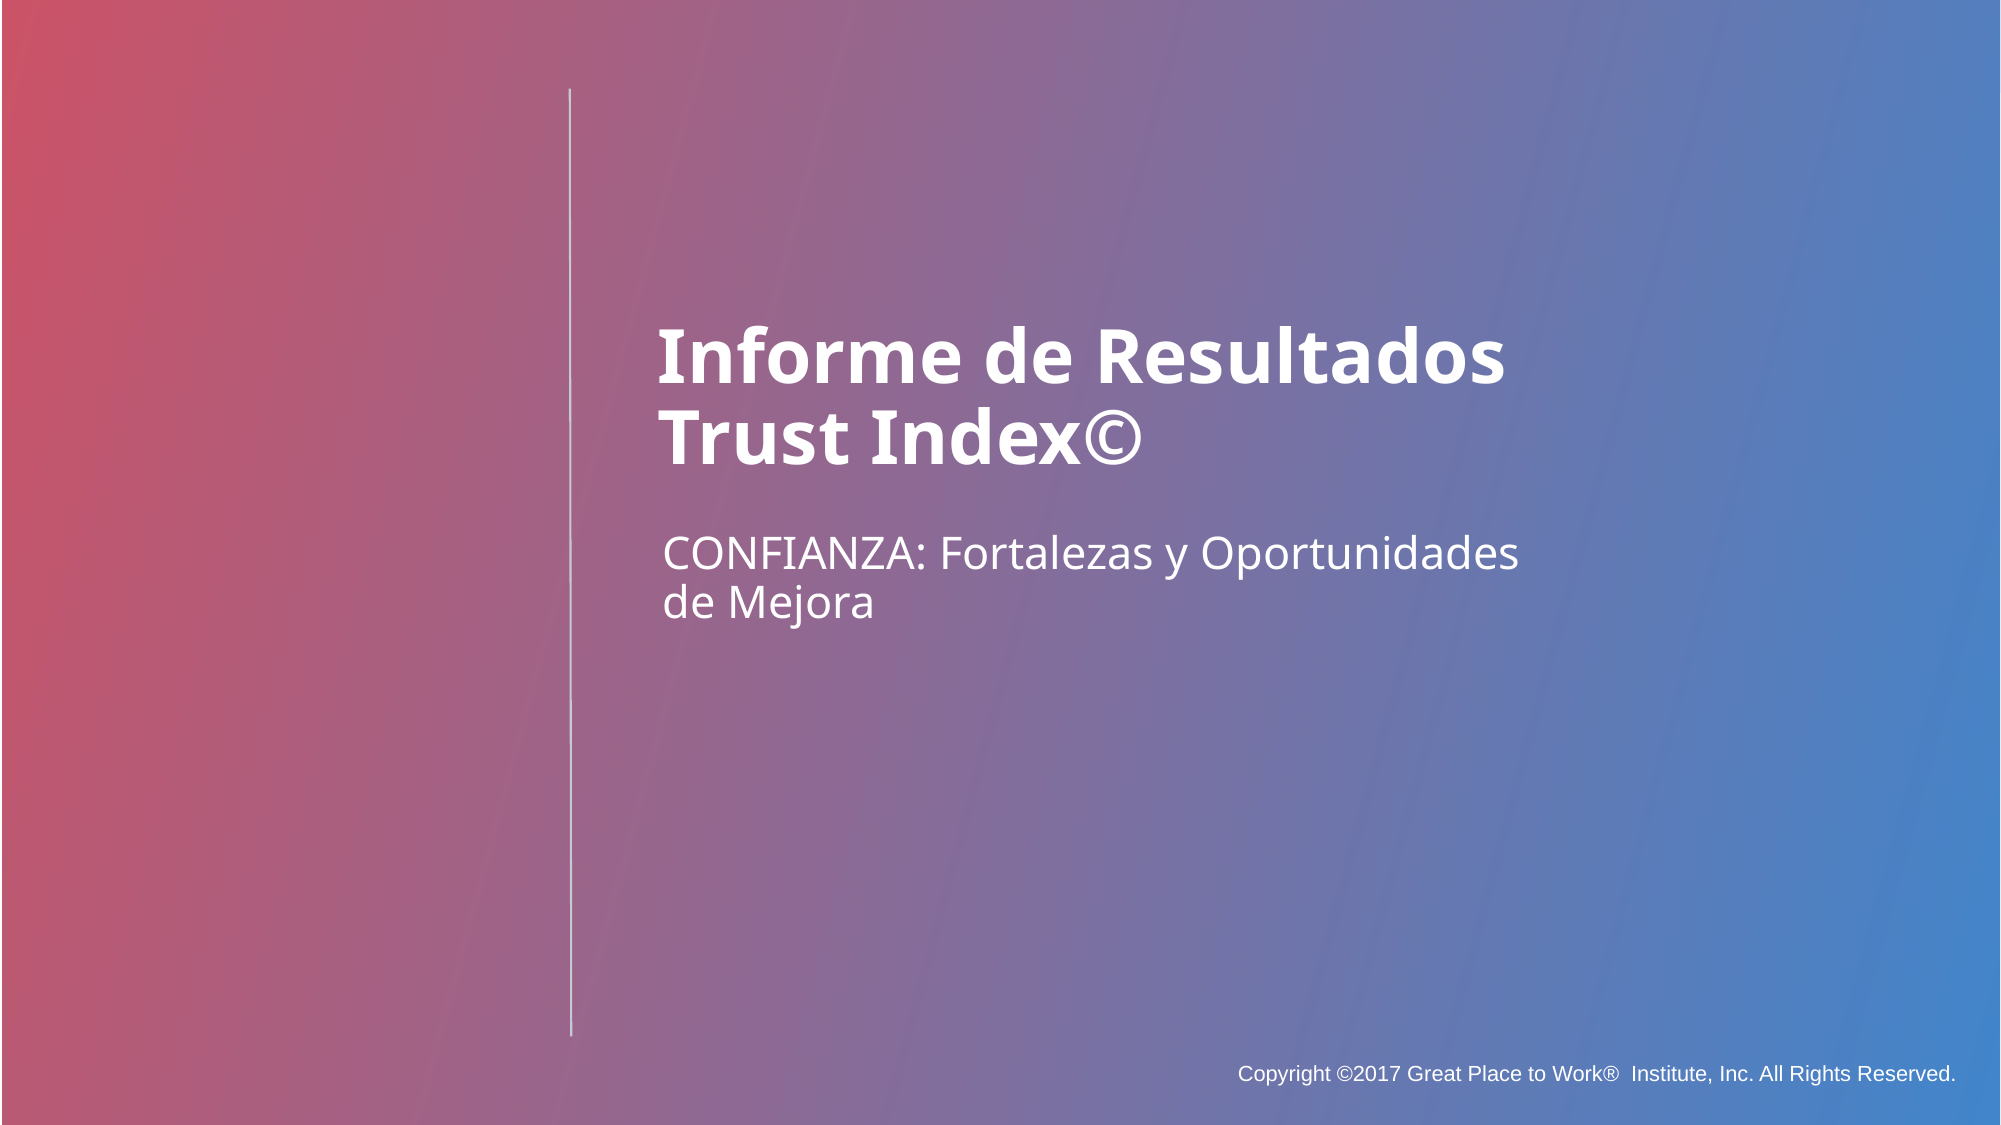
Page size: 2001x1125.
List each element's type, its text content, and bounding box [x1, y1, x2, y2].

title Informe de Resultados Trust Index© [642, 203, 1583, 488]
subtitle CONFIANZA: Fortalezas y Oportunidades de Mejora [647, 523, 1573, 637]
footer Copyright ©2017 Great Place to Work® Institute, Inc. All Rights Reserved. [999, 1042, 1973, 1103]
picture [2, 0, 2001, 1125]
